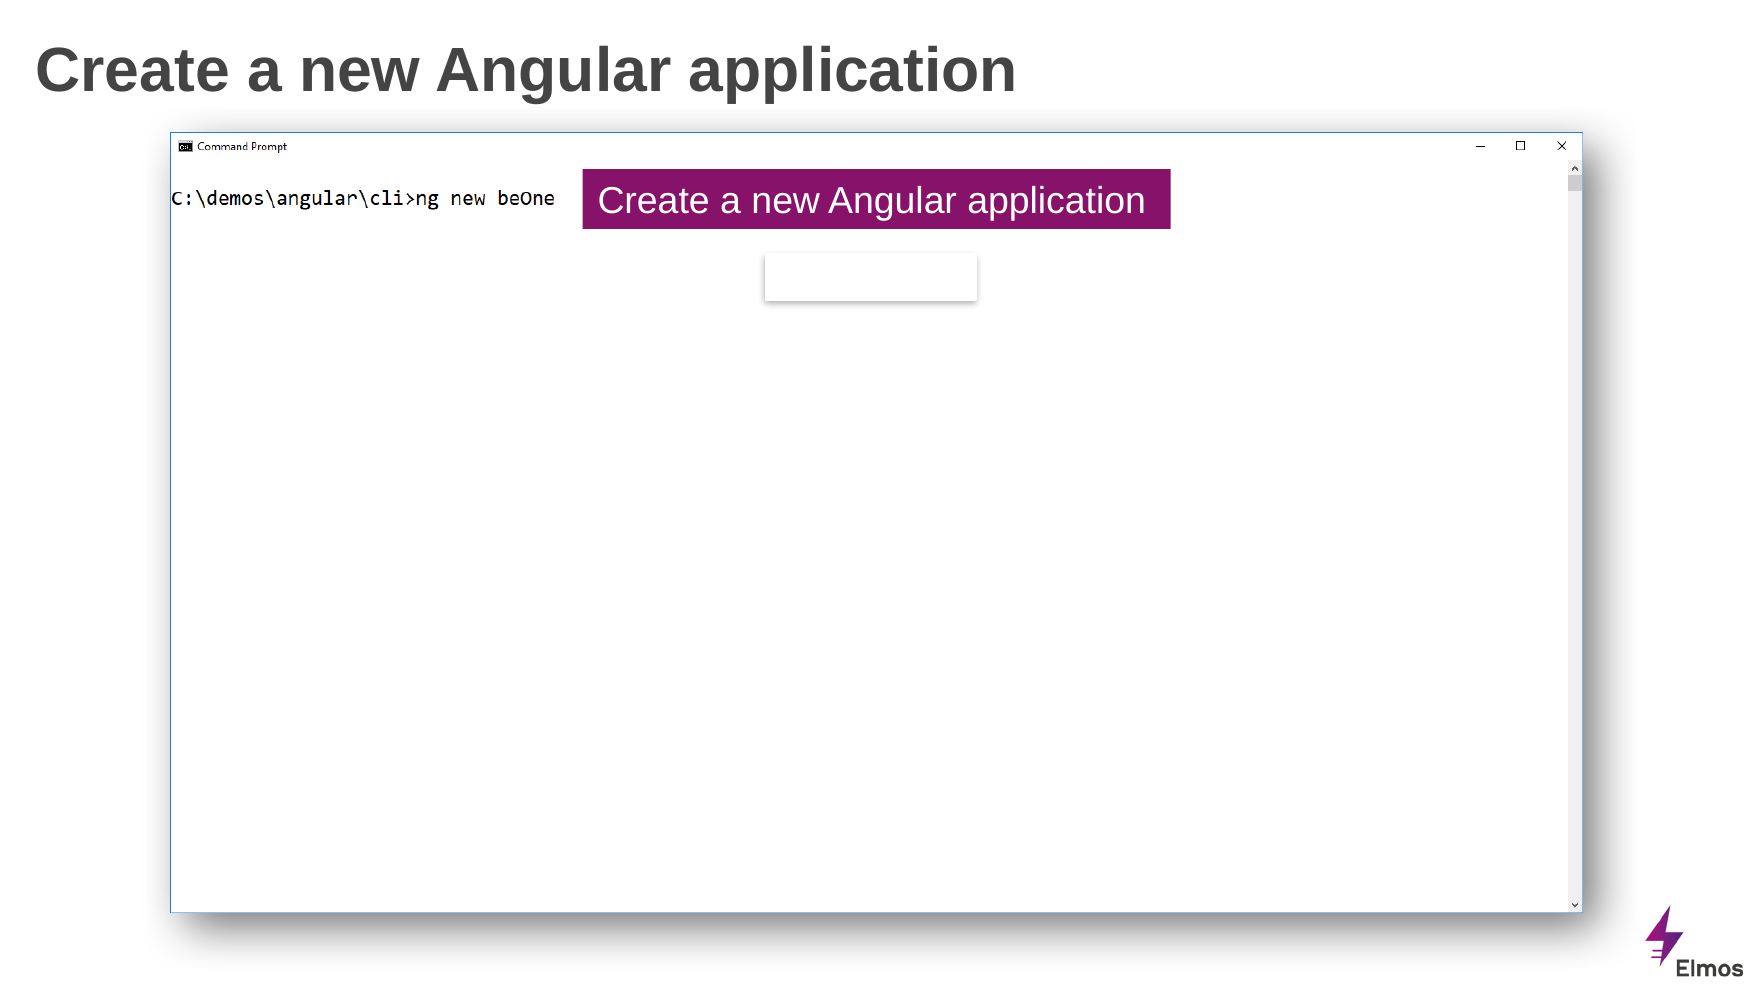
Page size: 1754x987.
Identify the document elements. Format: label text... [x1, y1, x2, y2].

picture [1645, 905, 1743, 977]
picture [170, 132, 1583, 914]
title Create a new Angular application [35, 29, 1721, 133]
